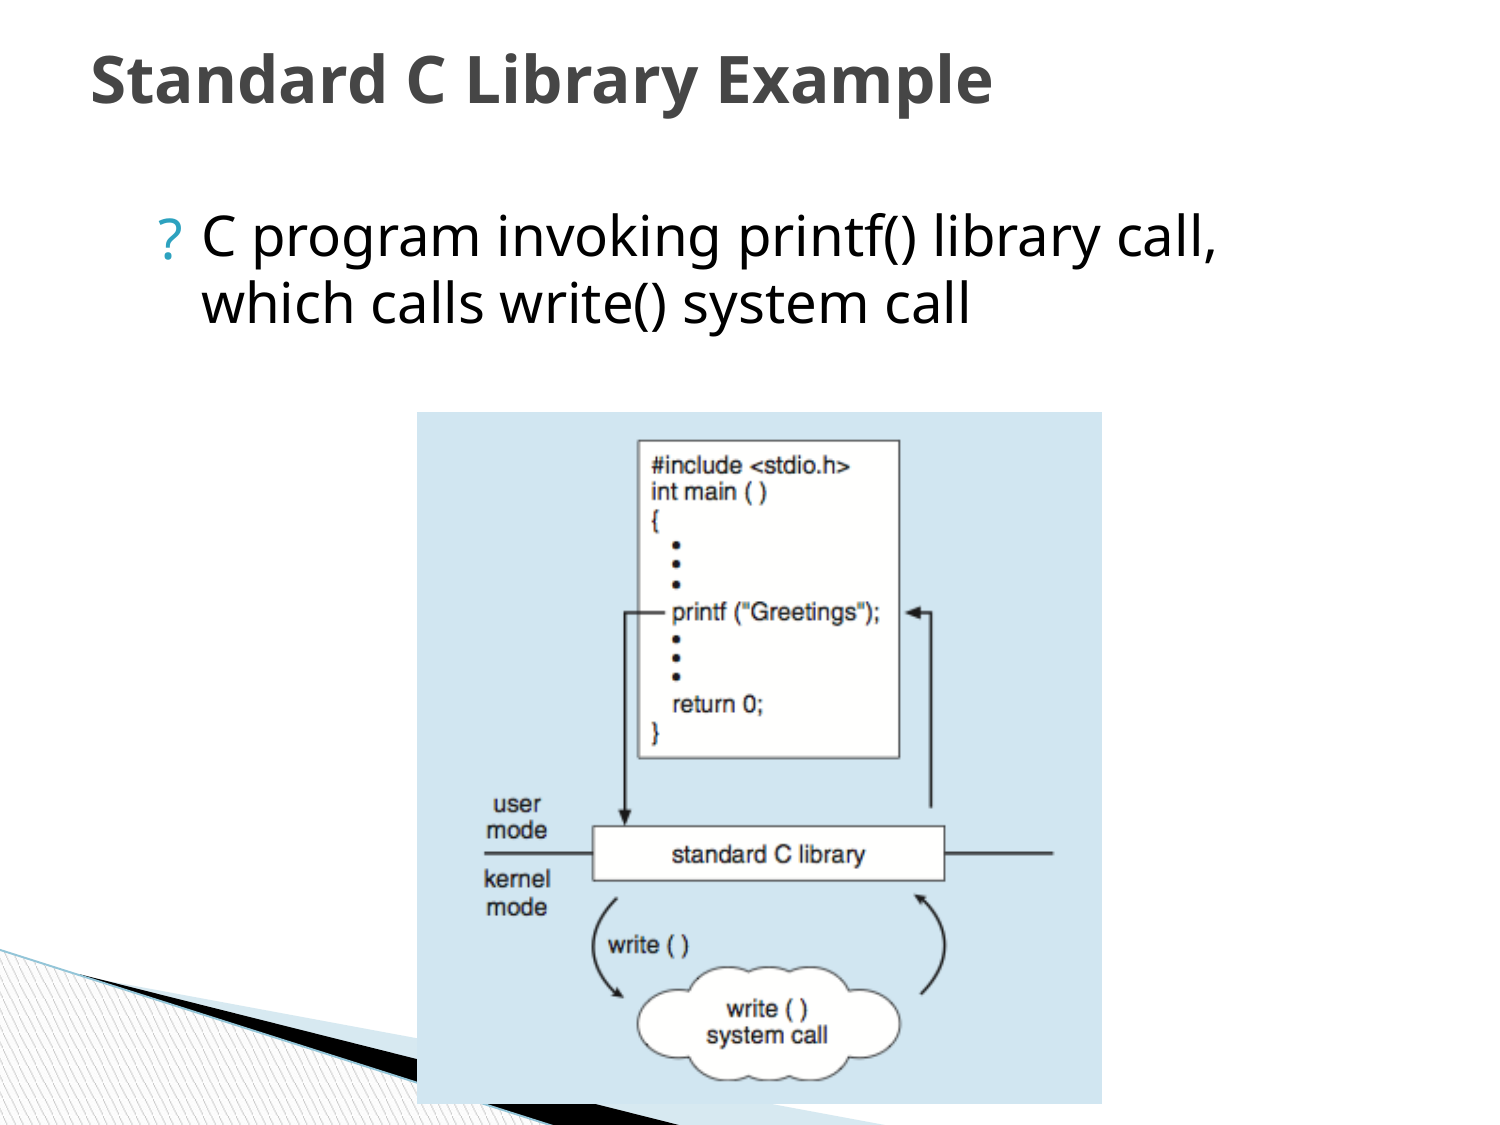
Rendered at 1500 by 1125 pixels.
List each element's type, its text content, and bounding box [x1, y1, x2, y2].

title Standard C Library Example [75, 30, 1425, 125]
picture [417, 412, 1102, 1105]
list C program invoking printf() library call, which calls write() system call [126, 192, 1380, 1026]
